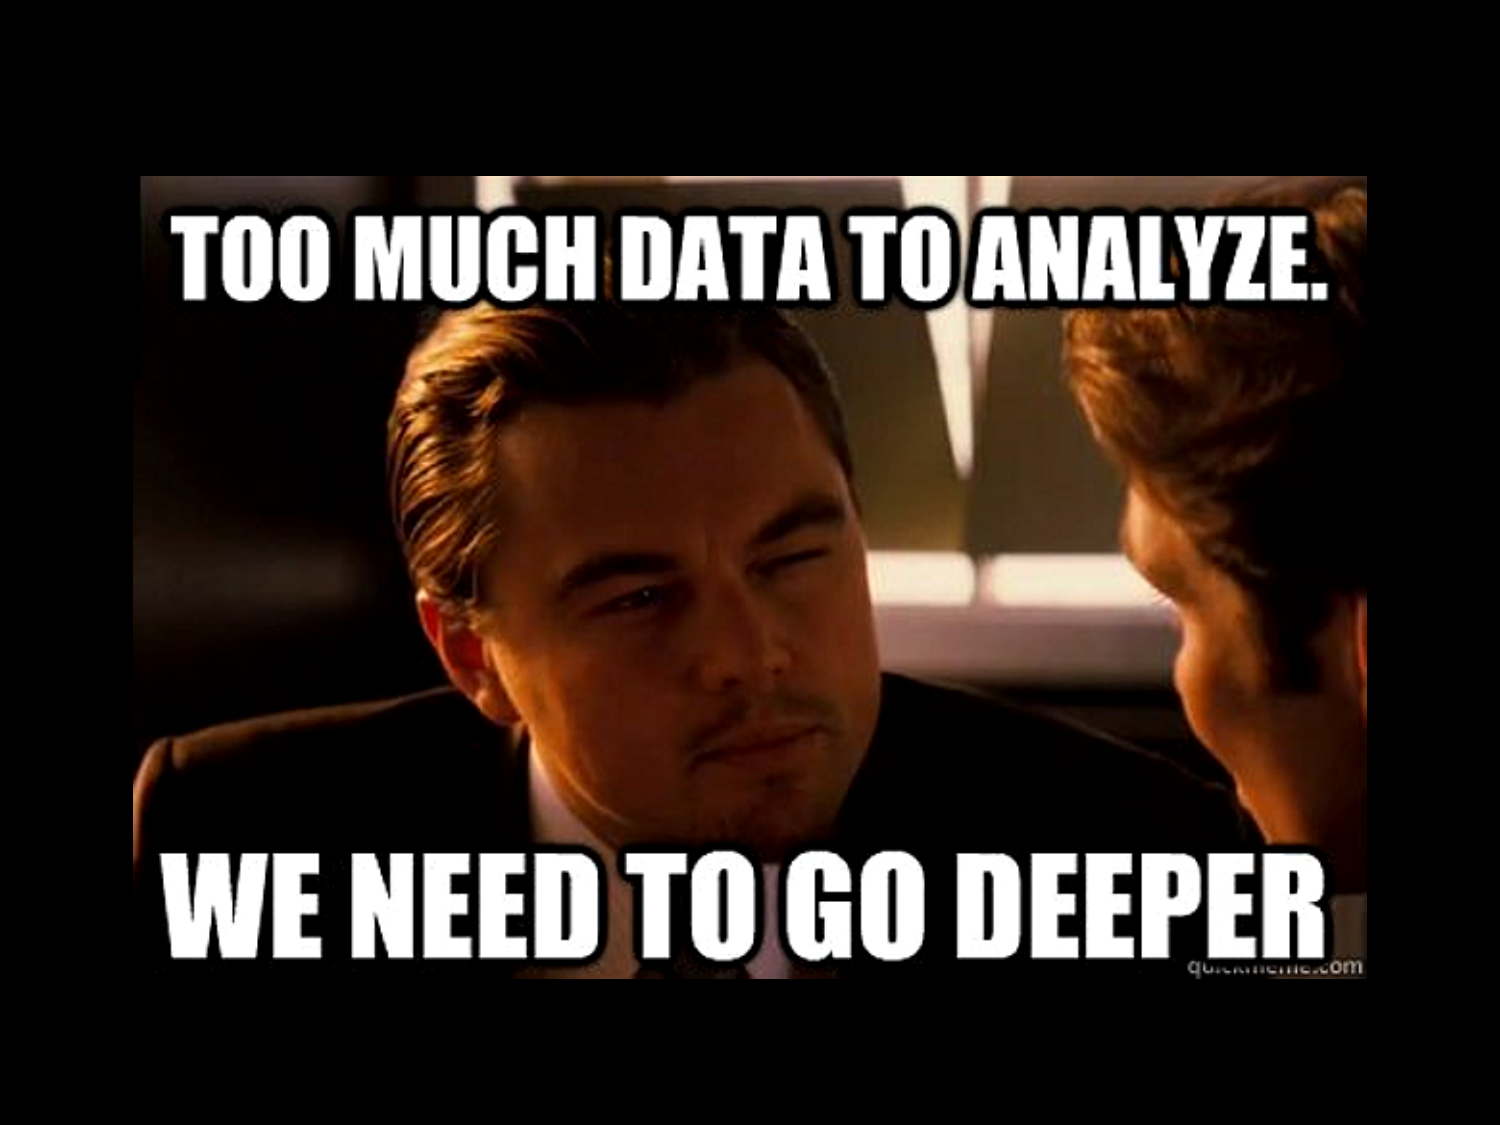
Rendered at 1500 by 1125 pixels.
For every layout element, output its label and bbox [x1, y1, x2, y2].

picture [132, 176, 1368, 979]
